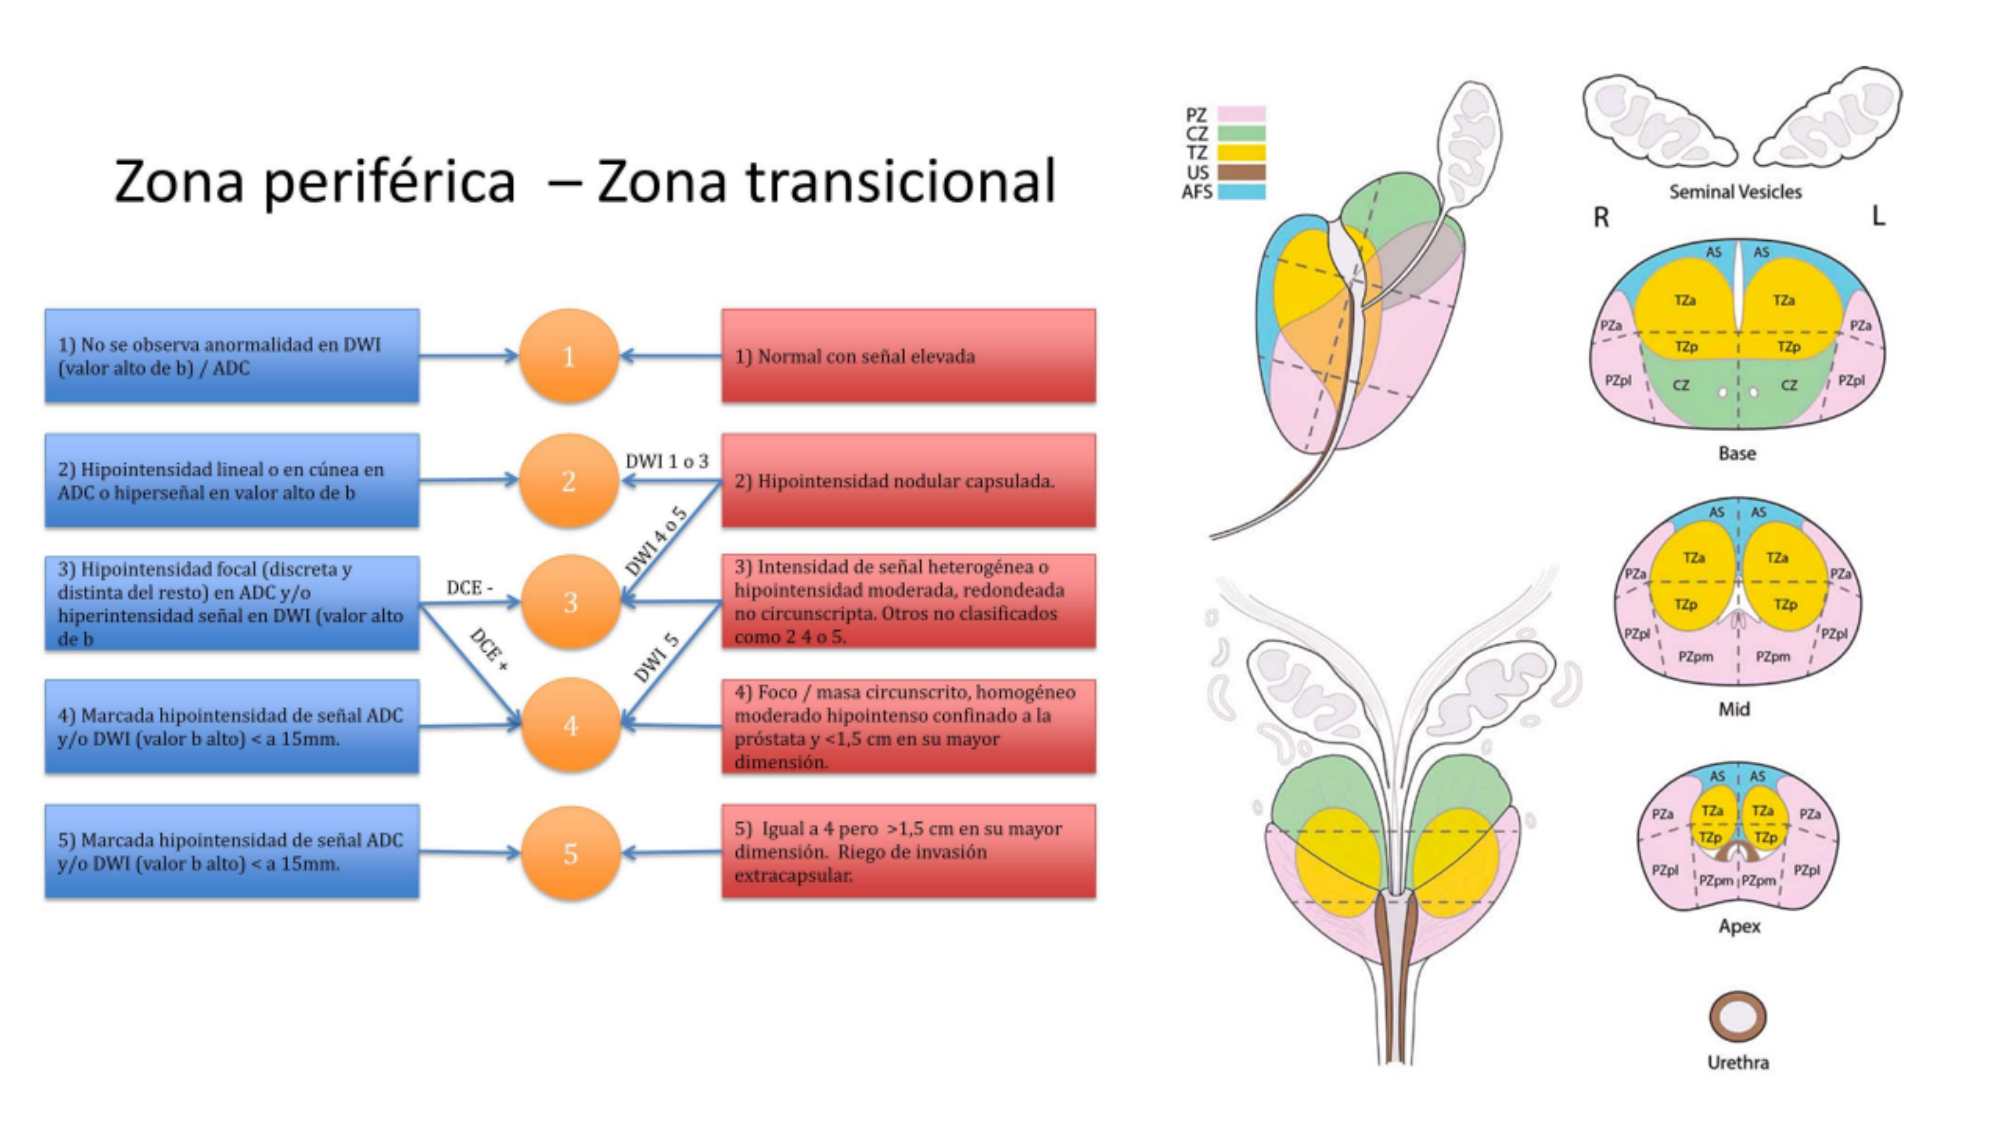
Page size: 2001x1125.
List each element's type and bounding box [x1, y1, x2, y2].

picture [0, 137, 1122, 908]
picture [1156, 32, 1915, 1102]
